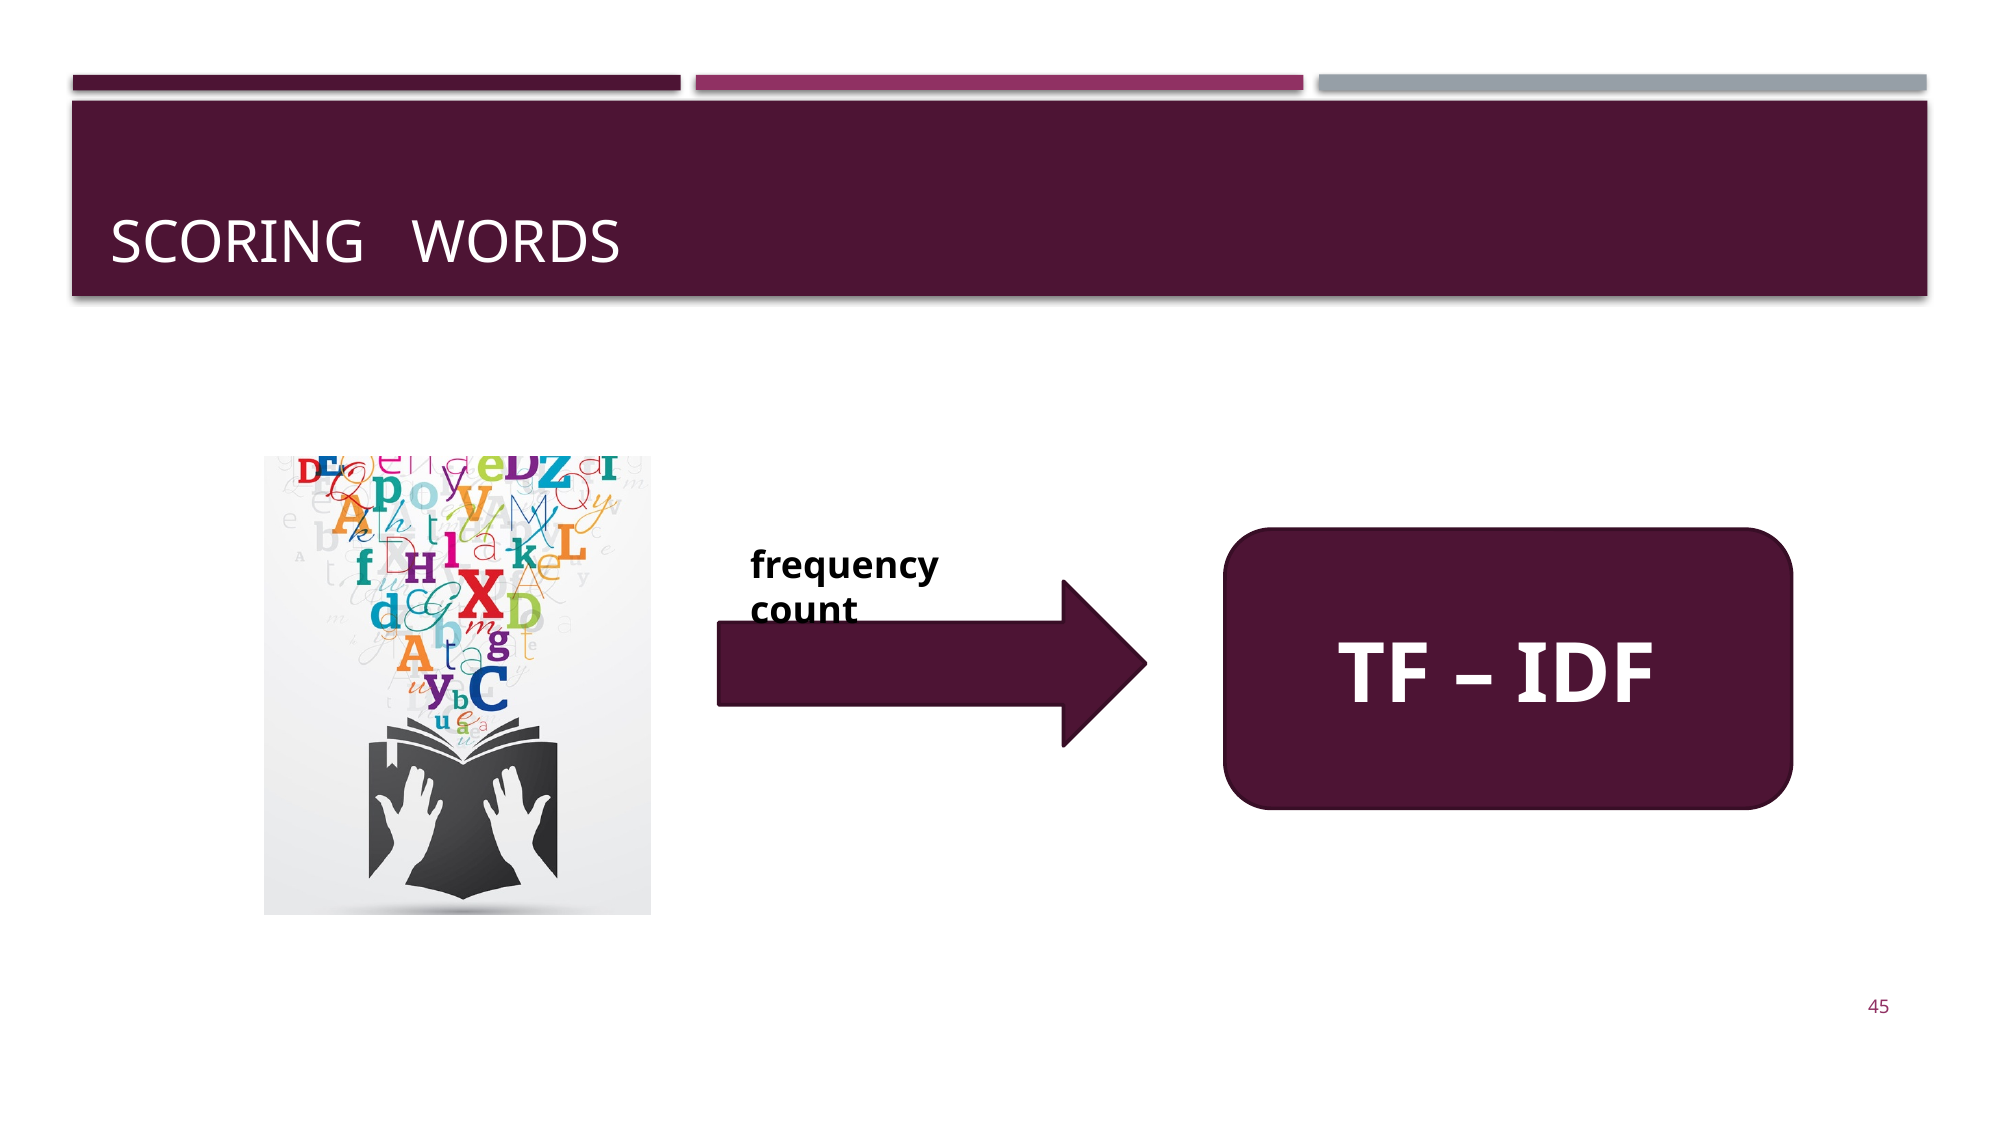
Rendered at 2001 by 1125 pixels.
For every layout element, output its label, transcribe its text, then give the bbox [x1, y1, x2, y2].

slide_number 45 [1732, 977, 1905, 1037]
title Scoring words [95, 115, 1905, 282]
picture [264, 455, 651, 916]
text_box frequency count [735, 533, 1063, 638]
text_box [716, 579, 1148, 748]
text_box TF – IDF [1223, 527, 1794, 811]
